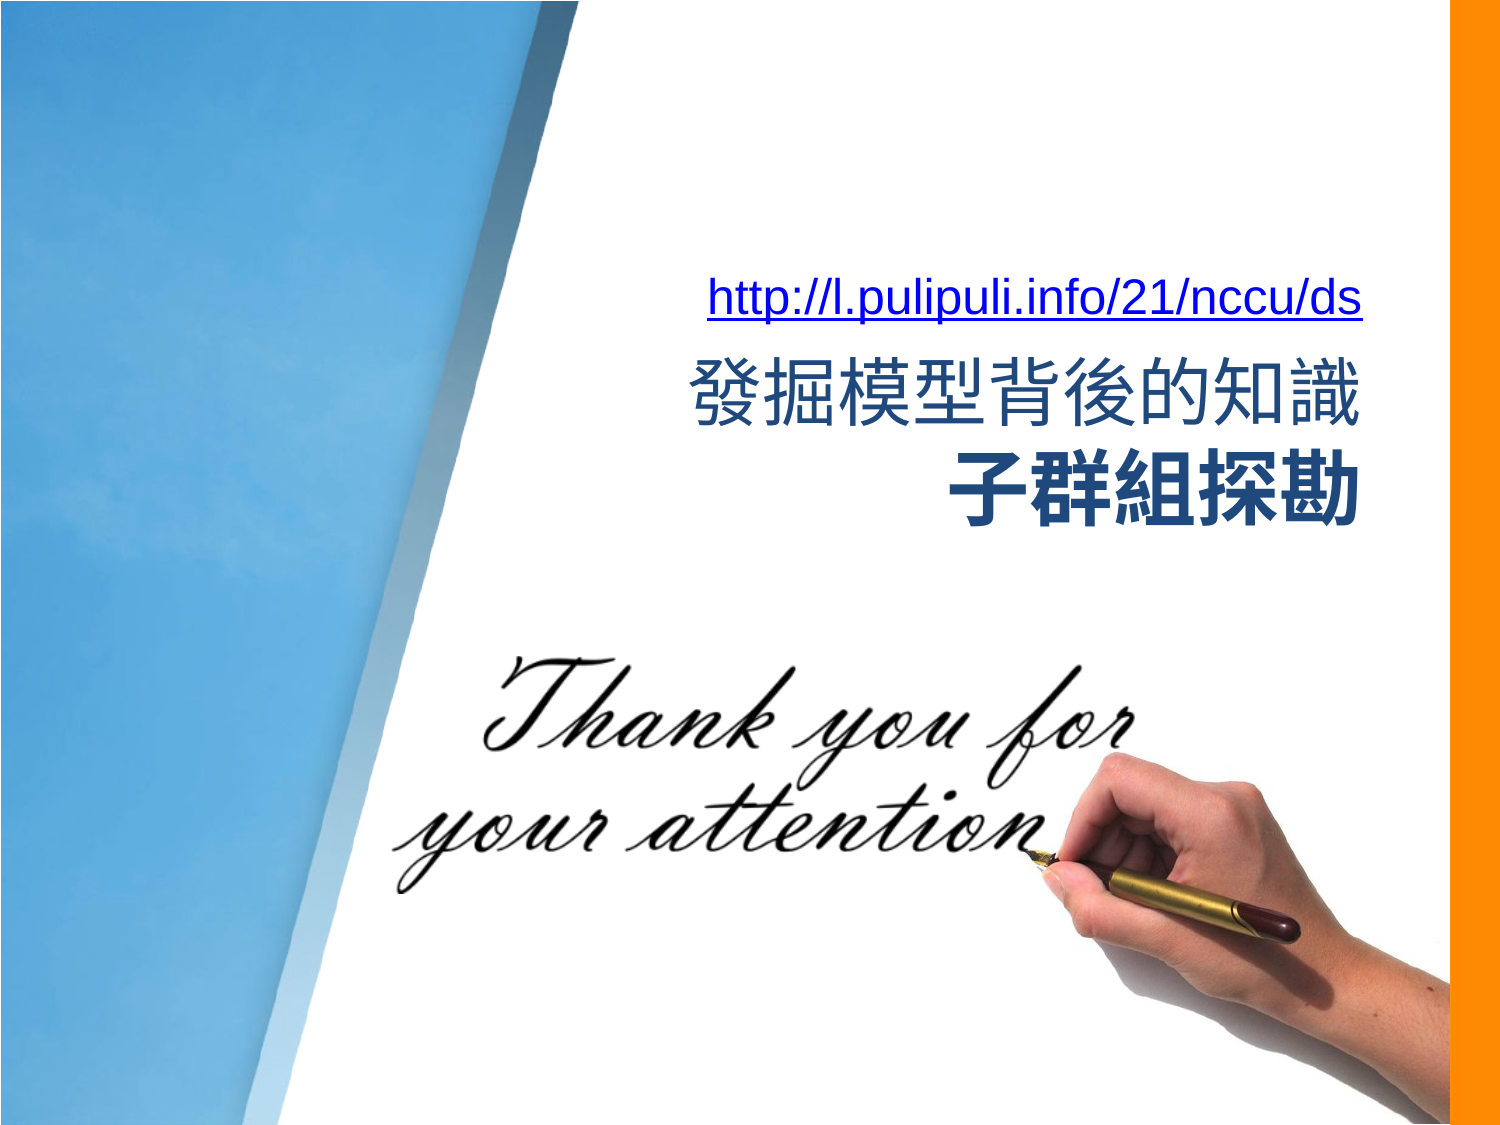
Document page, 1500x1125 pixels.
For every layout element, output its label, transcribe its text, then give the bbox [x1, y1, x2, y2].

picture [1, 0, 1500, 1125]
text_box http://l.pulipuli.info/21/nccu/ds 發掘模型背後的知識 子群組探勘 [572, 249, 1378, 406]
